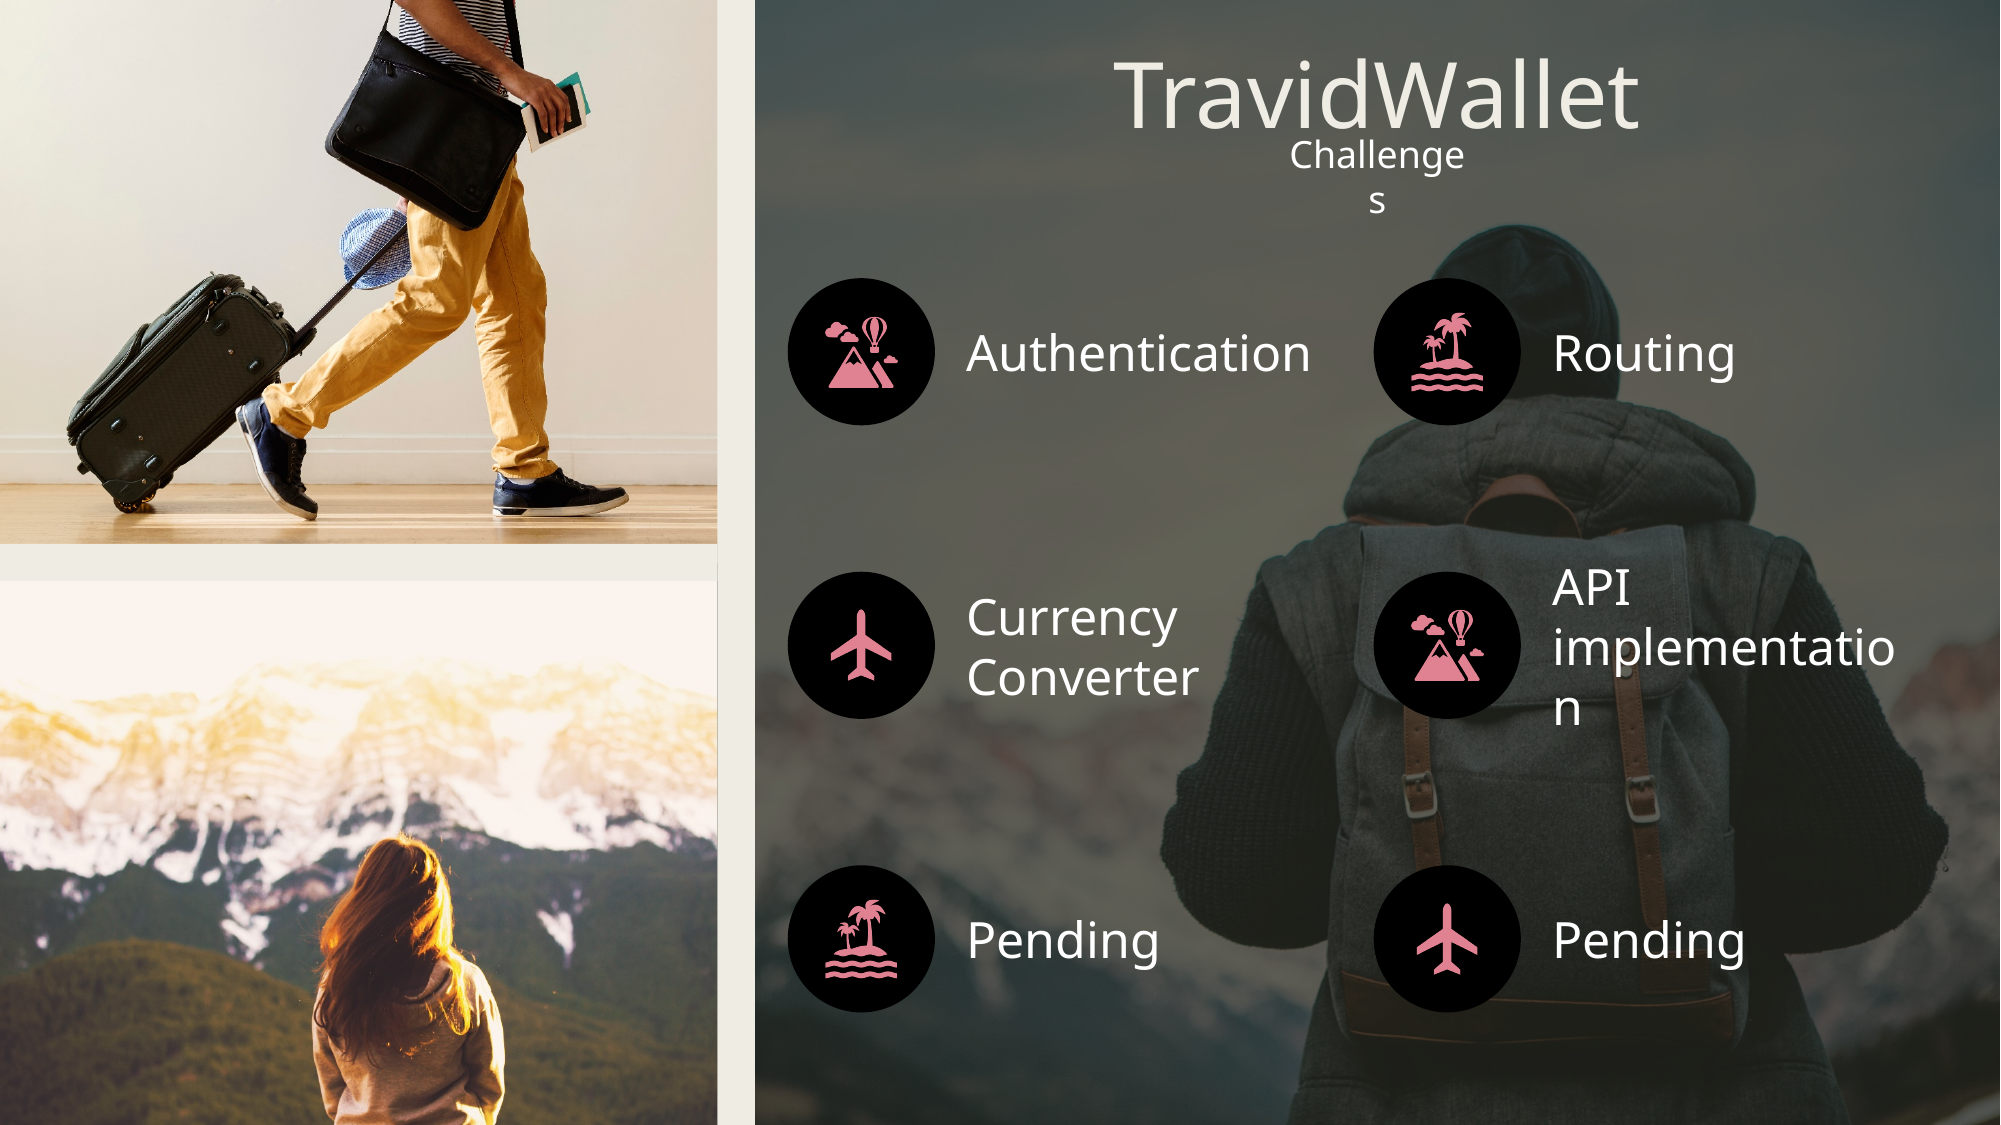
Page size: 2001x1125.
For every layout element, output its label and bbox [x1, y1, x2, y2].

text_box [718, 0, 754, 1125]
picture [0, 0, 719, 1125]
picture [754, 0, 2000, 1125]
list [774, 214, 1913, 1076]
